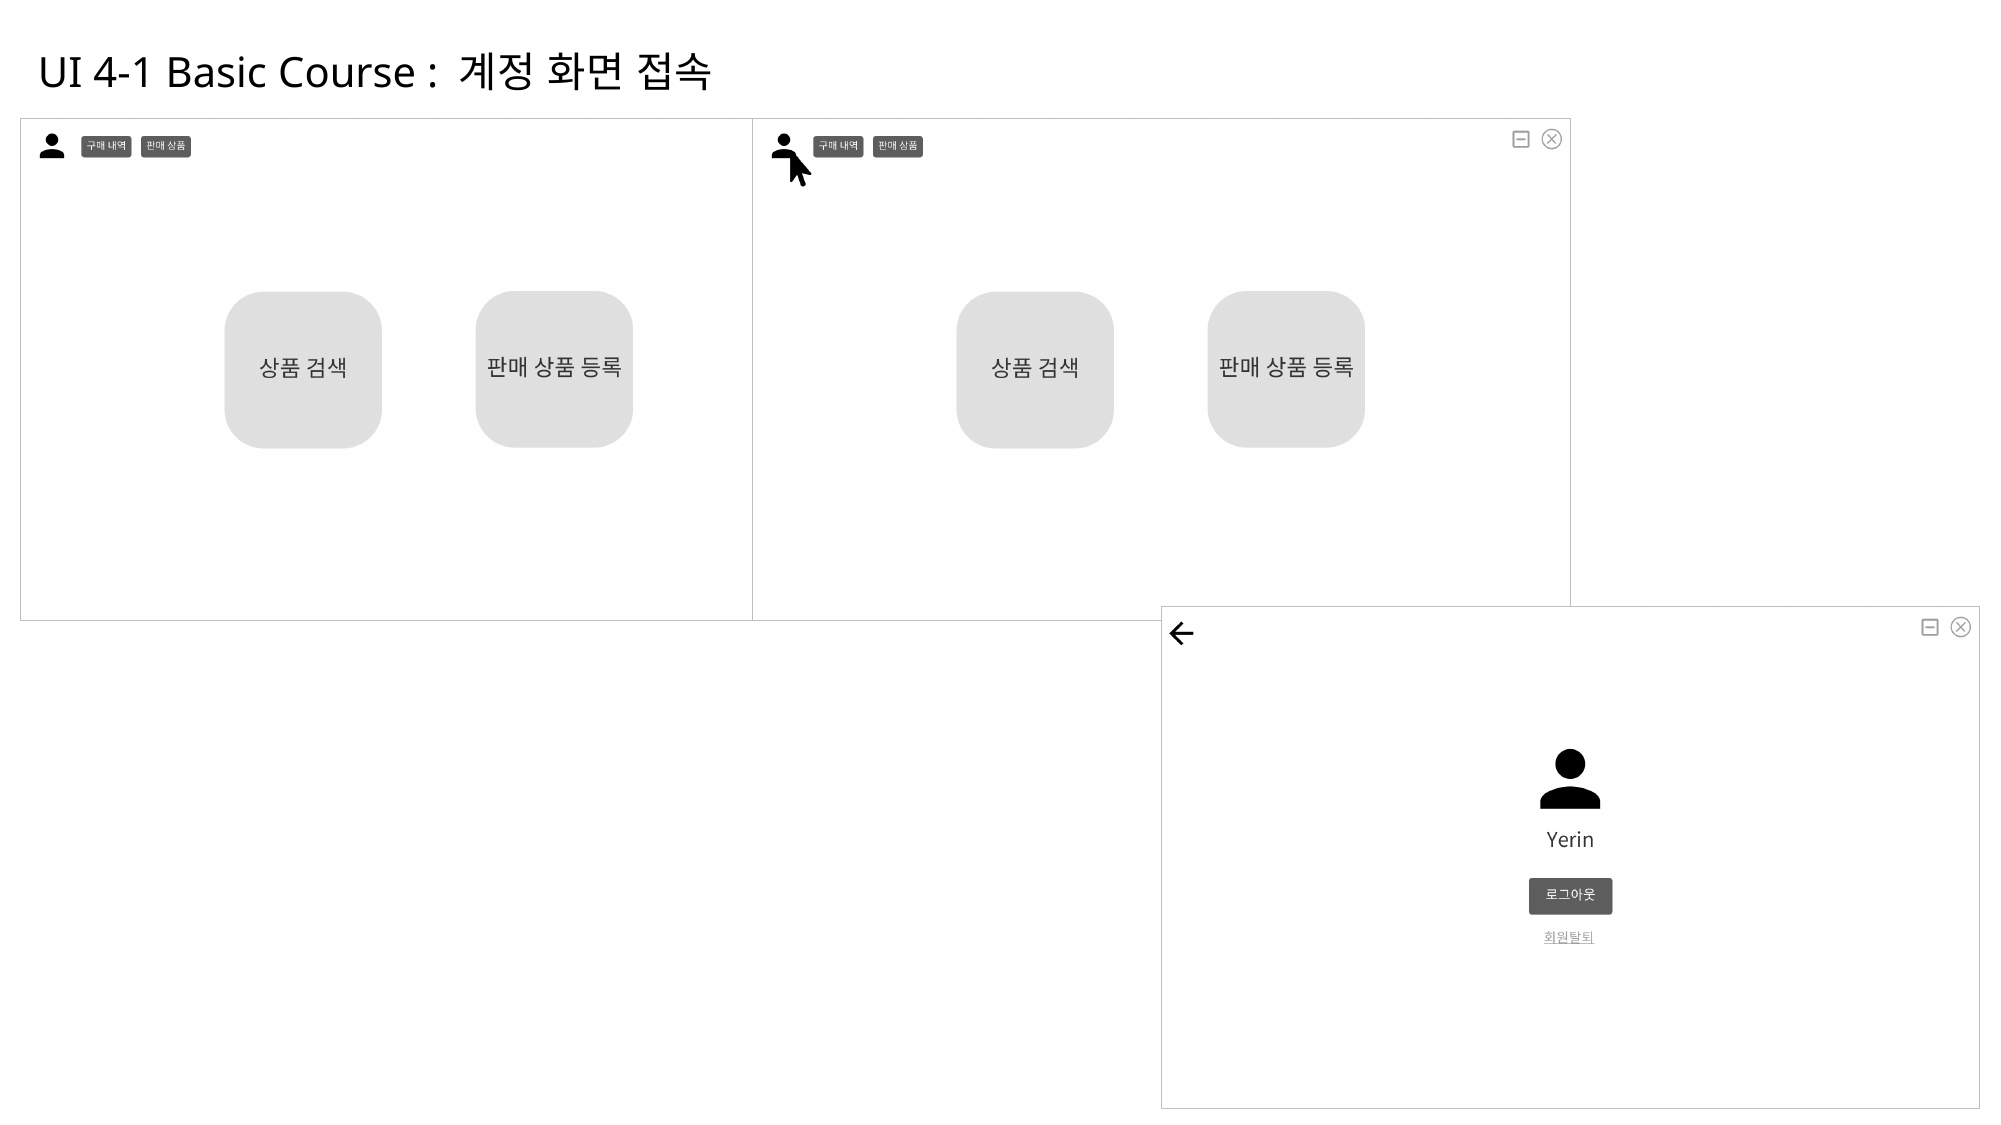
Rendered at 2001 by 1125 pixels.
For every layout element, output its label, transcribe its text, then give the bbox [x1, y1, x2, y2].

text_box UI 4-1 Basic Course : 계정 화면 접속 [22, 0, 1725, 149]
picture [20, 118, 1980, 1109]
